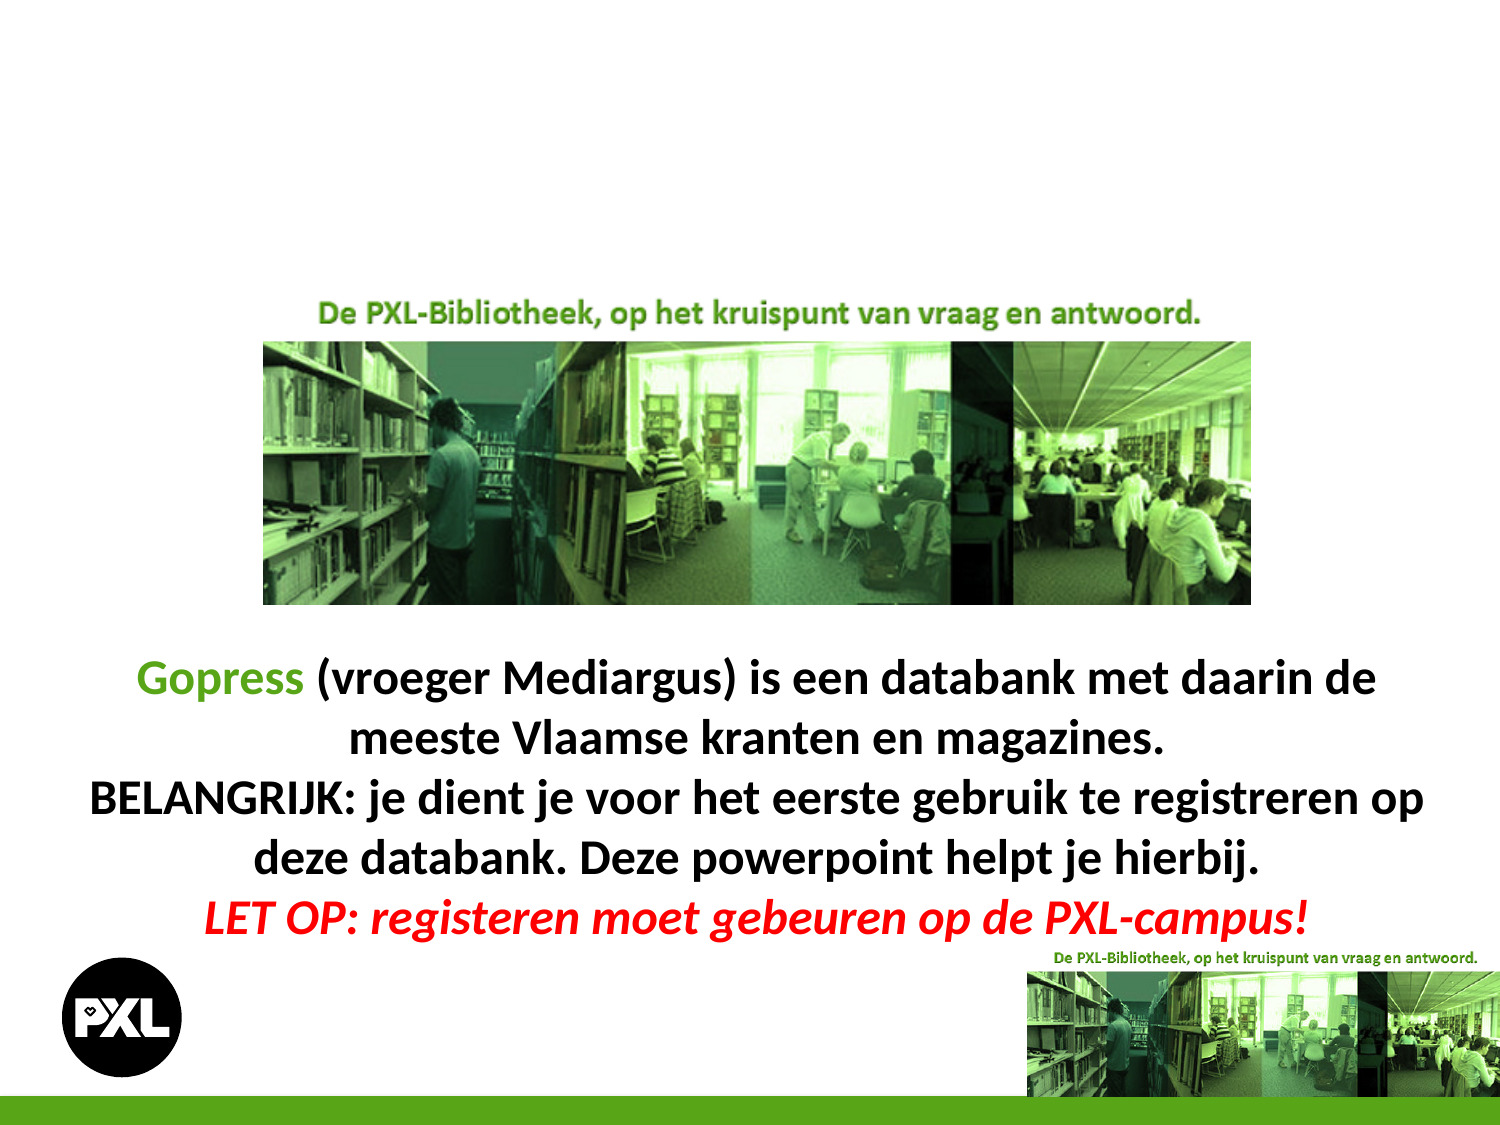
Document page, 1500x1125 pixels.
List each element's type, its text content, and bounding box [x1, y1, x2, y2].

picture [1027, 945, 1500, 1097]
text_box Gopress (vroeger Mediargus) is een databank met daarin de meeste Vlaamse kranten en magazines. BELANGRIJK: je dient je voor het eerste gebruik te registreren op deze databank. Deze powerpoint helpt je hierbij. LET OP: registeren moet gebeuren op de PXL-campus! [44, 636, 1470, 952]
picture [263, 287, 1251, 605]
